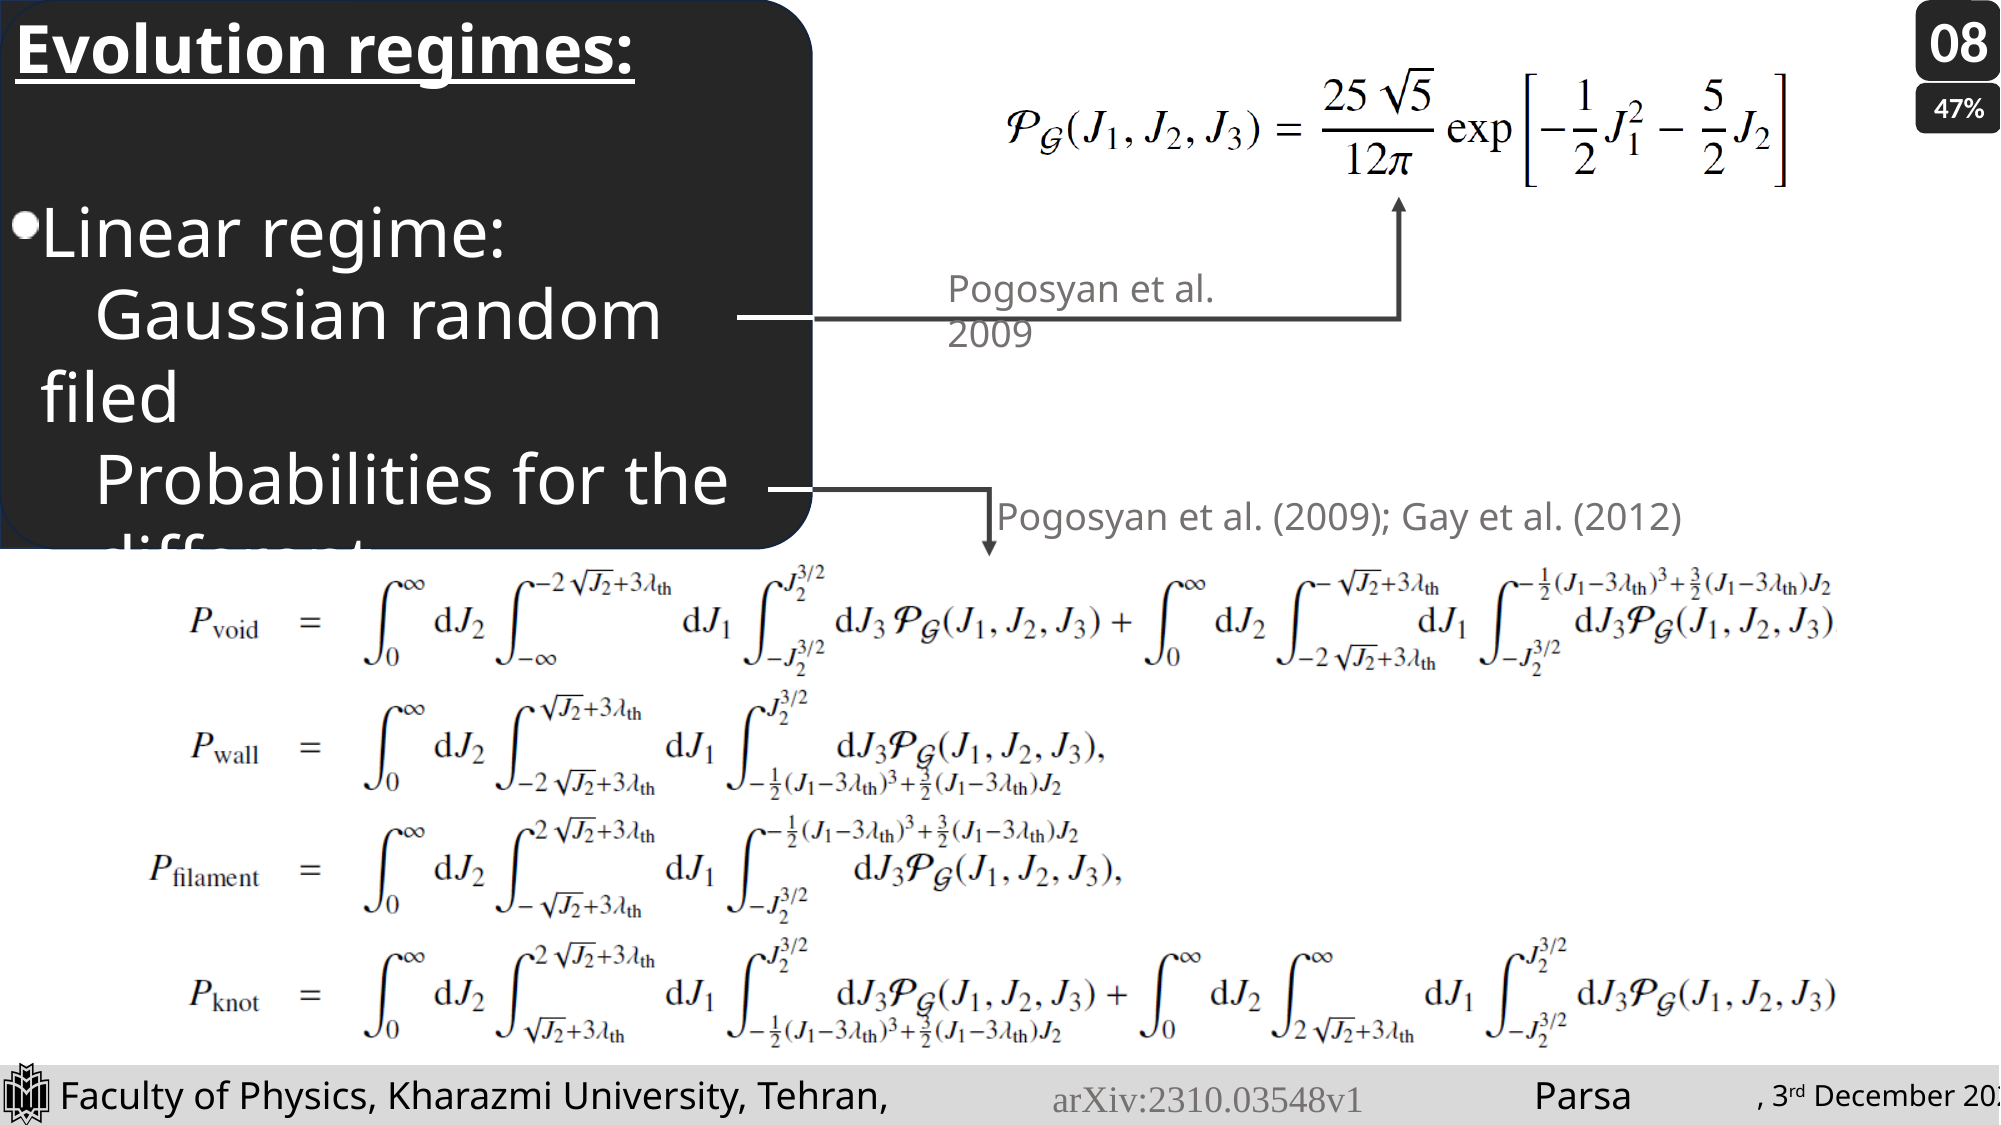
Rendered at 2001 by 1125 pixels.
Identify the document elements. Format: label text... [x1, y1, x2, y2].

text_box Pogosyan et al. (2009); Gay et al. (2012) [981, 485, 2000, 546]
picture [138, 487, 1837, 1058]
picture [814, 59, 1794, 323]
text_box , 3rd December 2023 [1742, 1069, 2000, 1120]
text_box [1910, 81, 2000, 133]
text_box arXiv:2310.03548v1 [993, 1067, 1423, 1125]
text_box Parsa Ghafour [1519, 1064, 1773, 1125]
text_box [1910, 0, 2000, 81]
picture [12, 211, 39, 239]
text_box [0, 0, 812, 549]
text_box Linear regime: Gaussian random filed Probabilities for the different environments [25, 549, 806, 691]
text_box Faculty of Physics, Kharazmi University, Tehran, Iran [50, 1064, 931, 1125]
text_box Pogosyan et al. 2009 [932, 323, 1295, 363]
picture [2, 1062, 50, 1125]
text_box [50, 1063, 2000, 1125]
